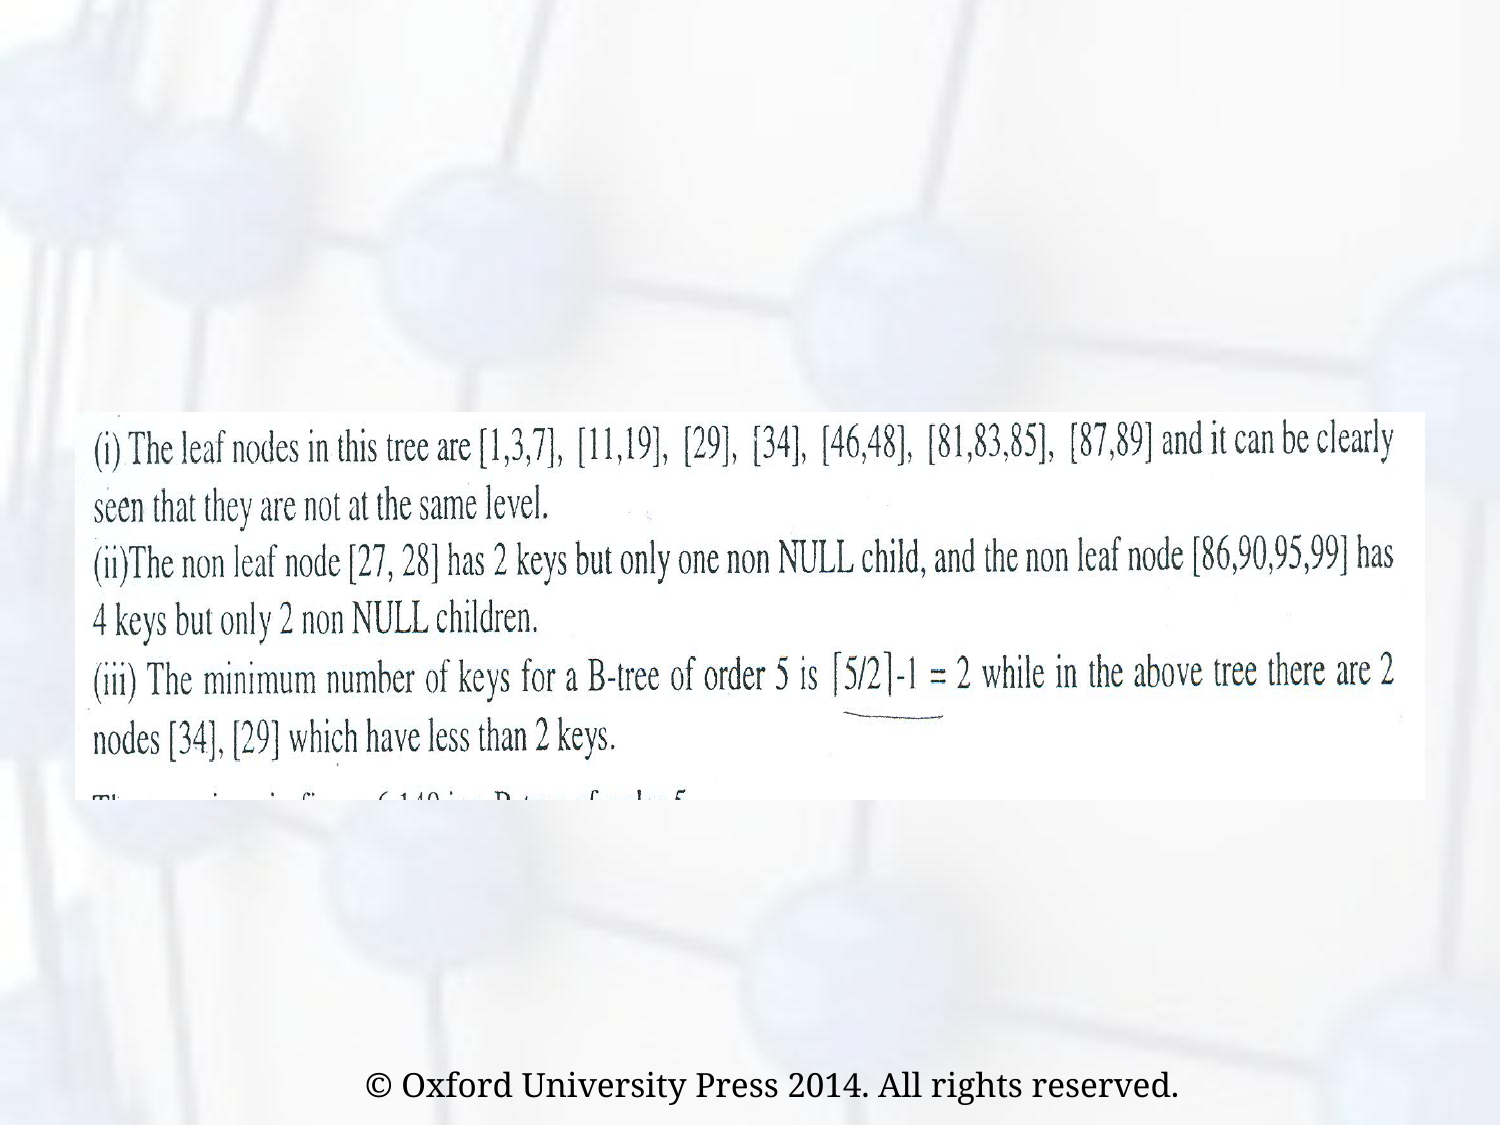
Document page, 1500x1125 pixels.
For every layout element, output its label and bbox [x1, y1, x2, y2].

list [74, 412, 1426, 801]
picture [0, 0, 1500, 1125]
